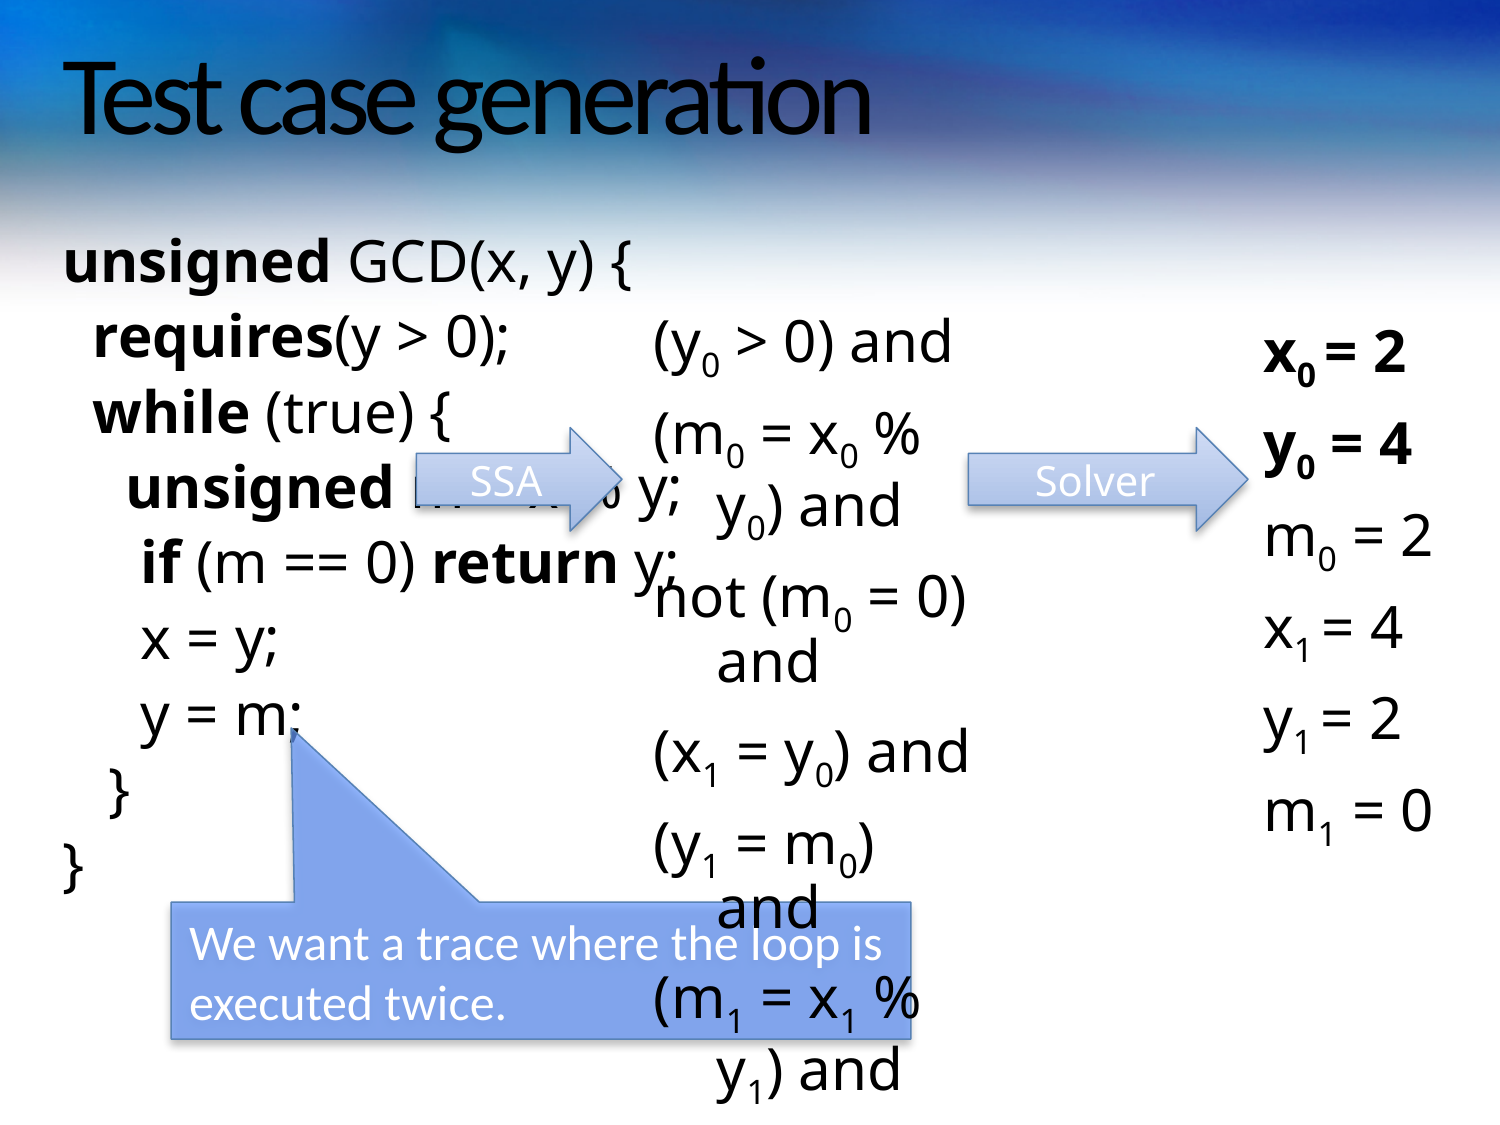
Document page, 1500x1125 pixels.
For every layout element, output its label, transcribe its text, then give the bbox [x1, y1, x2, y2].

text_box SSA [415, 426, 623, 532]
title Test case generation [62, 37, 1438, 148]
text_box We want a trace where the loop is executed twice. [170, 727, 653, 1040]
text_box x0 = 2 y0 = 4 m0 = 2 x1 = 4 y1 = 2 m1 = 0 [1263, 315, 1448, 846]
text_box (y0 > 0) and (m0 = x0 % y0) and not (m0 = 0) and (x1 = y0) and (y1 = m0) and (m1 = x1 % y1) and (m1 = 0) [653, 305, 981, 1125]
text_box Solver [967, 426, 1249, 532]
picture [0, 0, 1500, 1125]
list unsigned GCD(x, y) { requires(y > 0); while (true) { unsigned m = x % y; if (m == 0) return y; x = y; y = m; } } [62, 231, 1438, 595]
